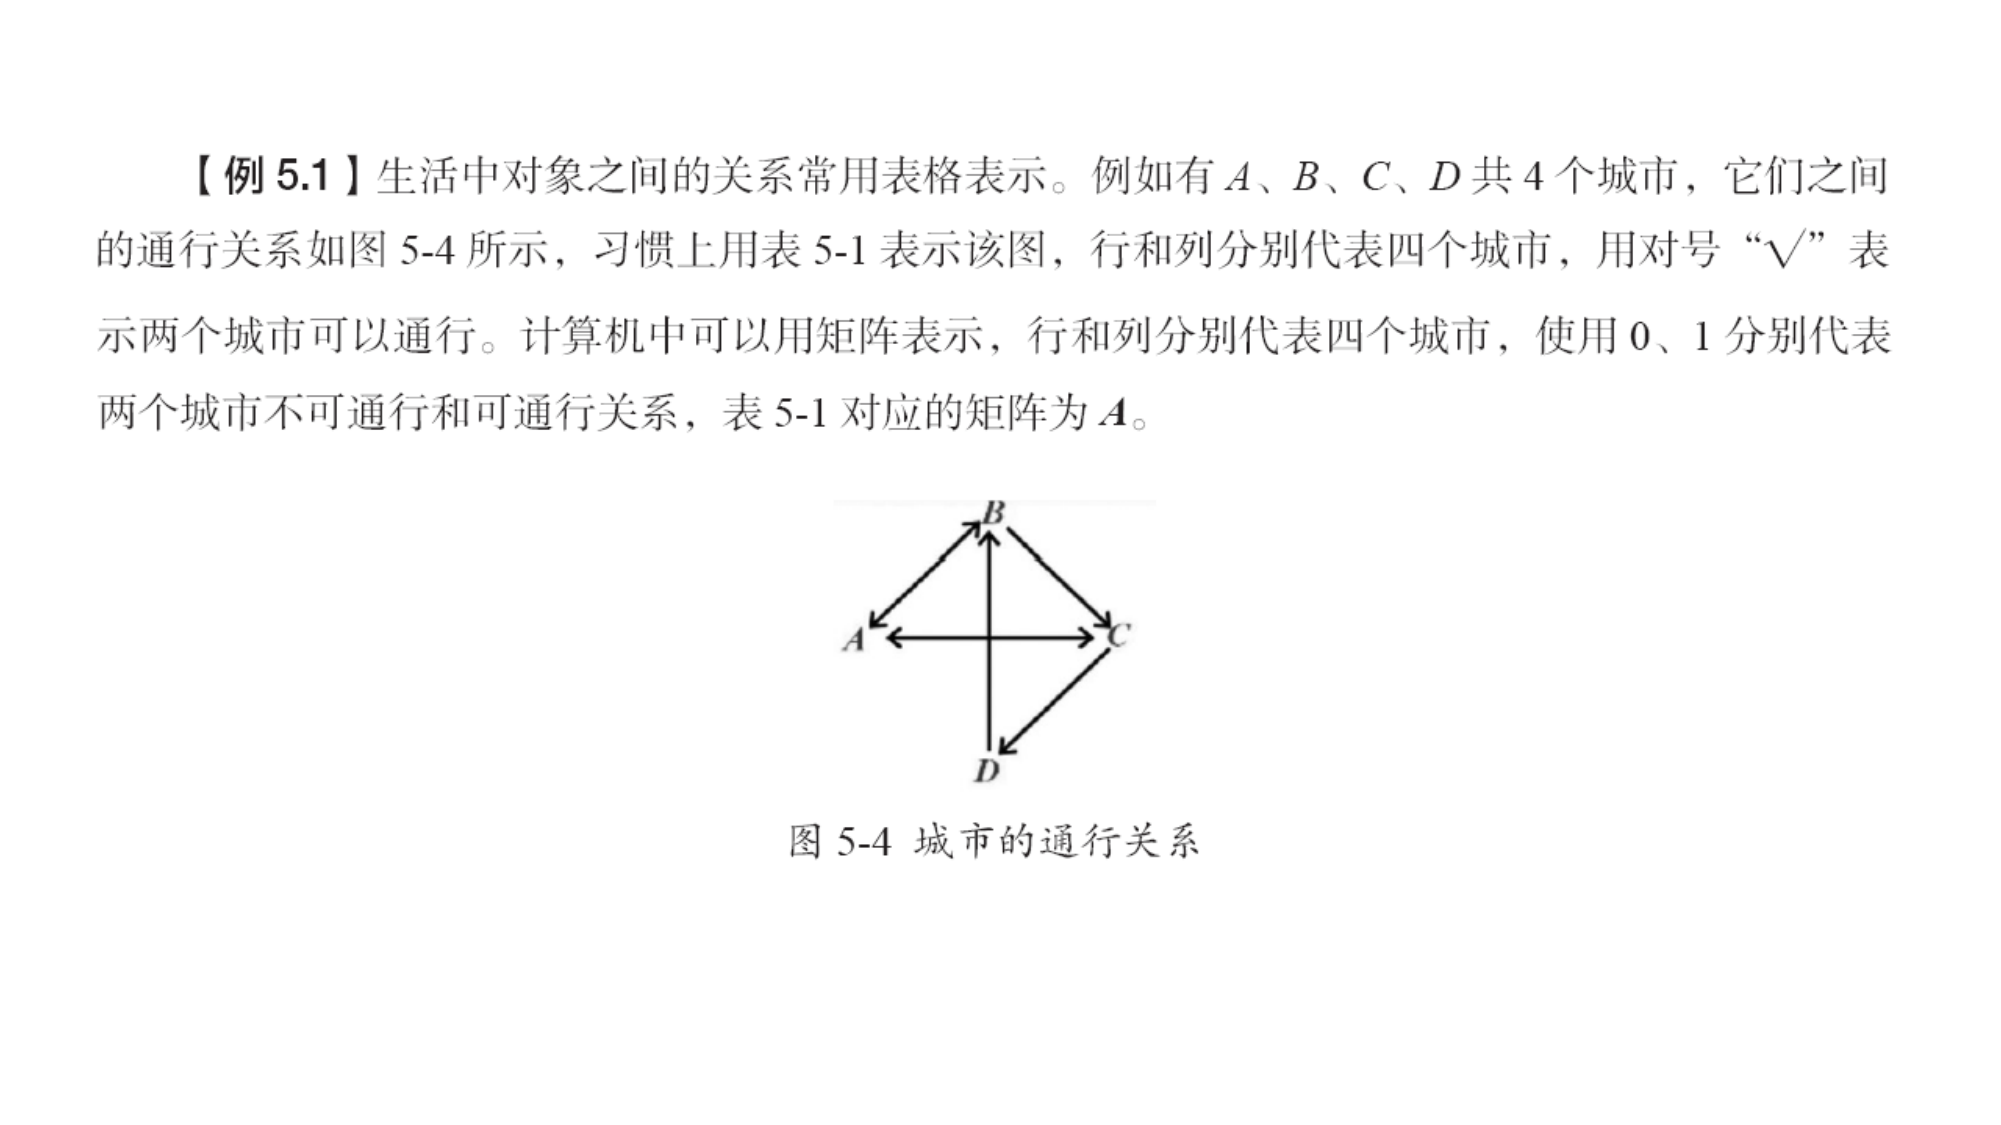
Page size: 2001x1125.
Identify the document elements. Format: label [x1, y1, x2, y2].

picture [65, 135, 1930, 887]
